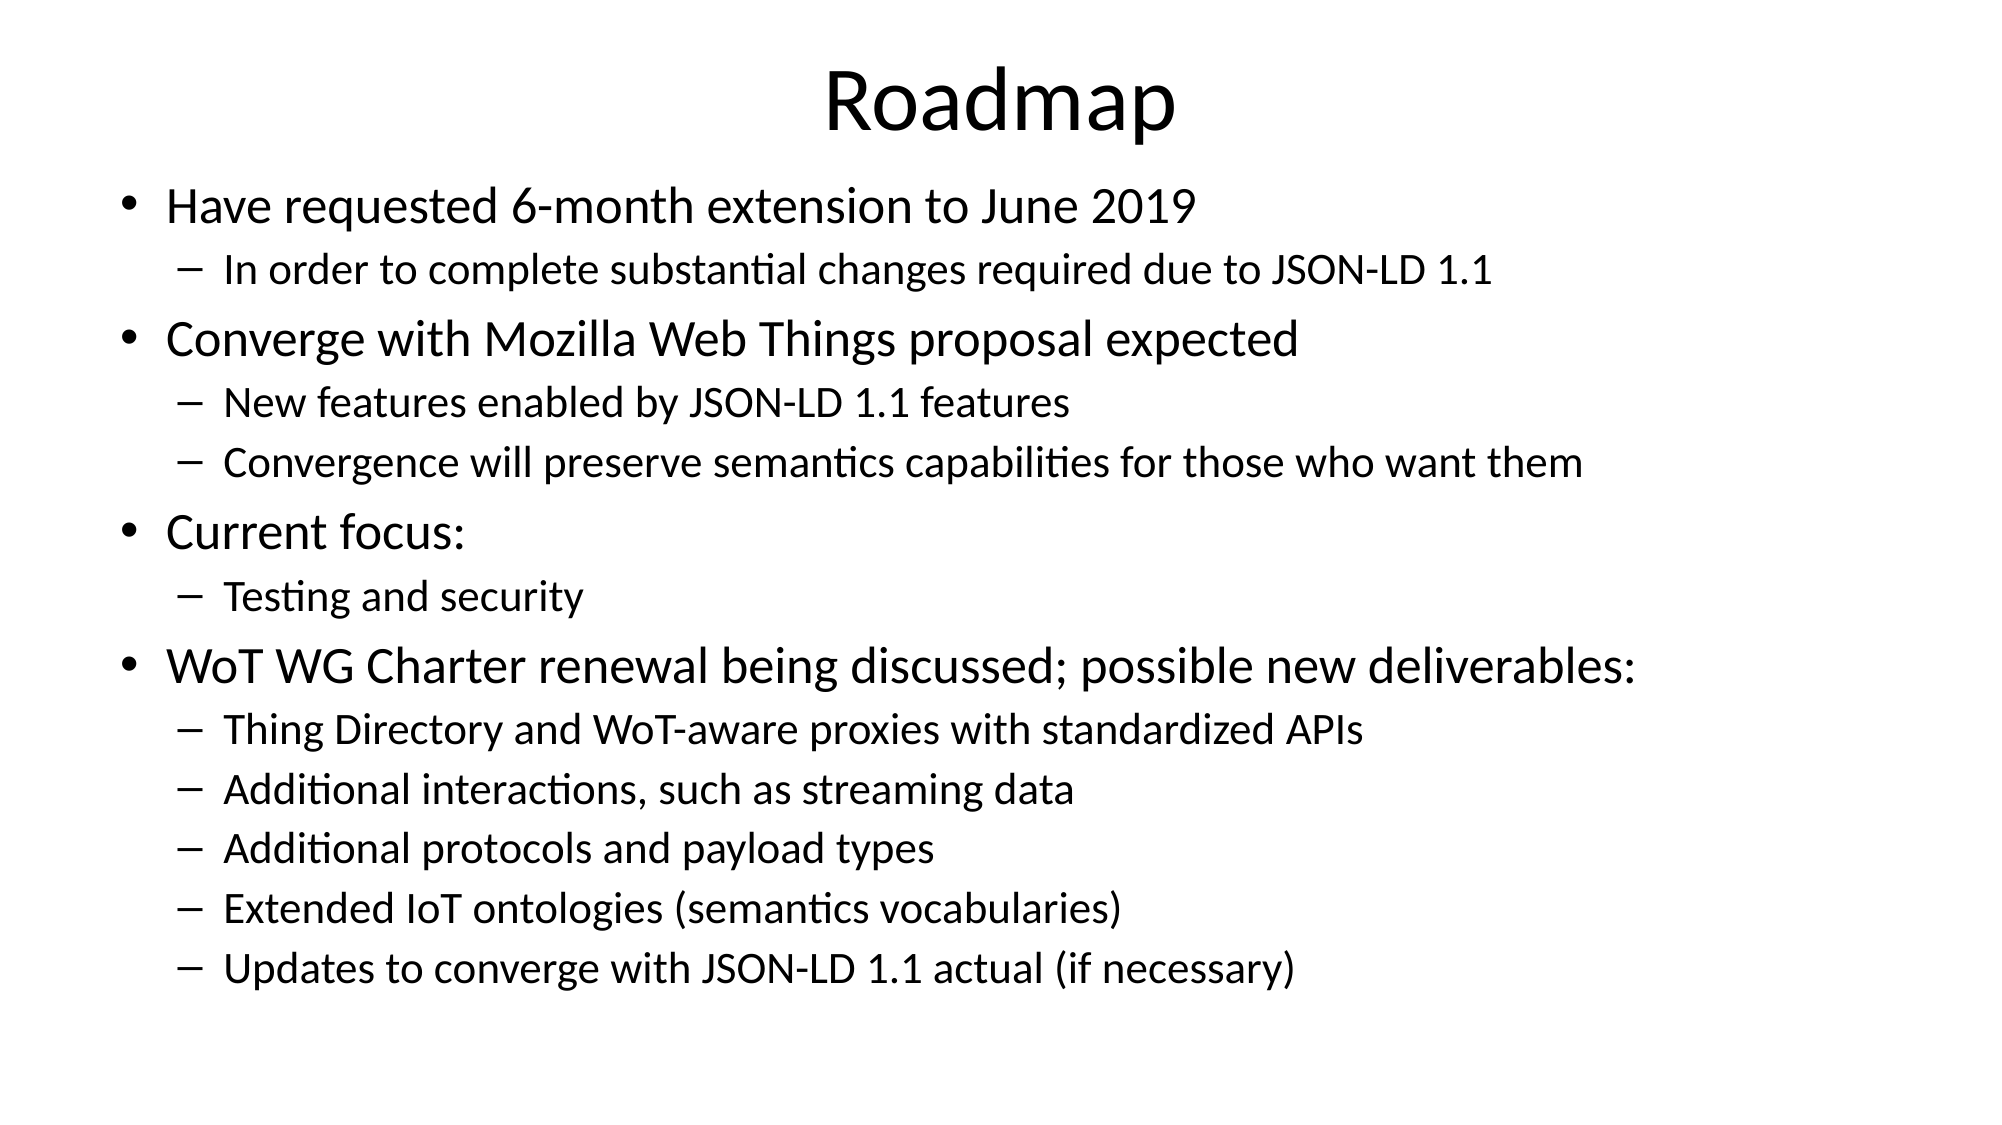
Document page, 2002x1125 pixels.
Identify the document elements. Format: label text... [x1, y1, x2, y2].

list Have requested 6-month extension to June 2019 In order to complete substantial changes required due to JSON-LD 1.1 Converge with Mozilla Web Things proposal expected New features enabled by JSON-LD 1.1 features Convergence will preserve semantics capabilities for those who want them Current focus: Testing and security WoT WG Charter renewal being discussed; possible new deliverables: Thing Directory and WoT-aware proxies with standardized APIs Additional interactions, such as streaming data Additional protocols and payload types Extended IoT ontologies (semantics vocabularies) Updates to converge with JSON-LD 1.1 actual (if necessary) [100, 160, 1901, 1005]
title Roadmap [0, 0, 2001, 188]
